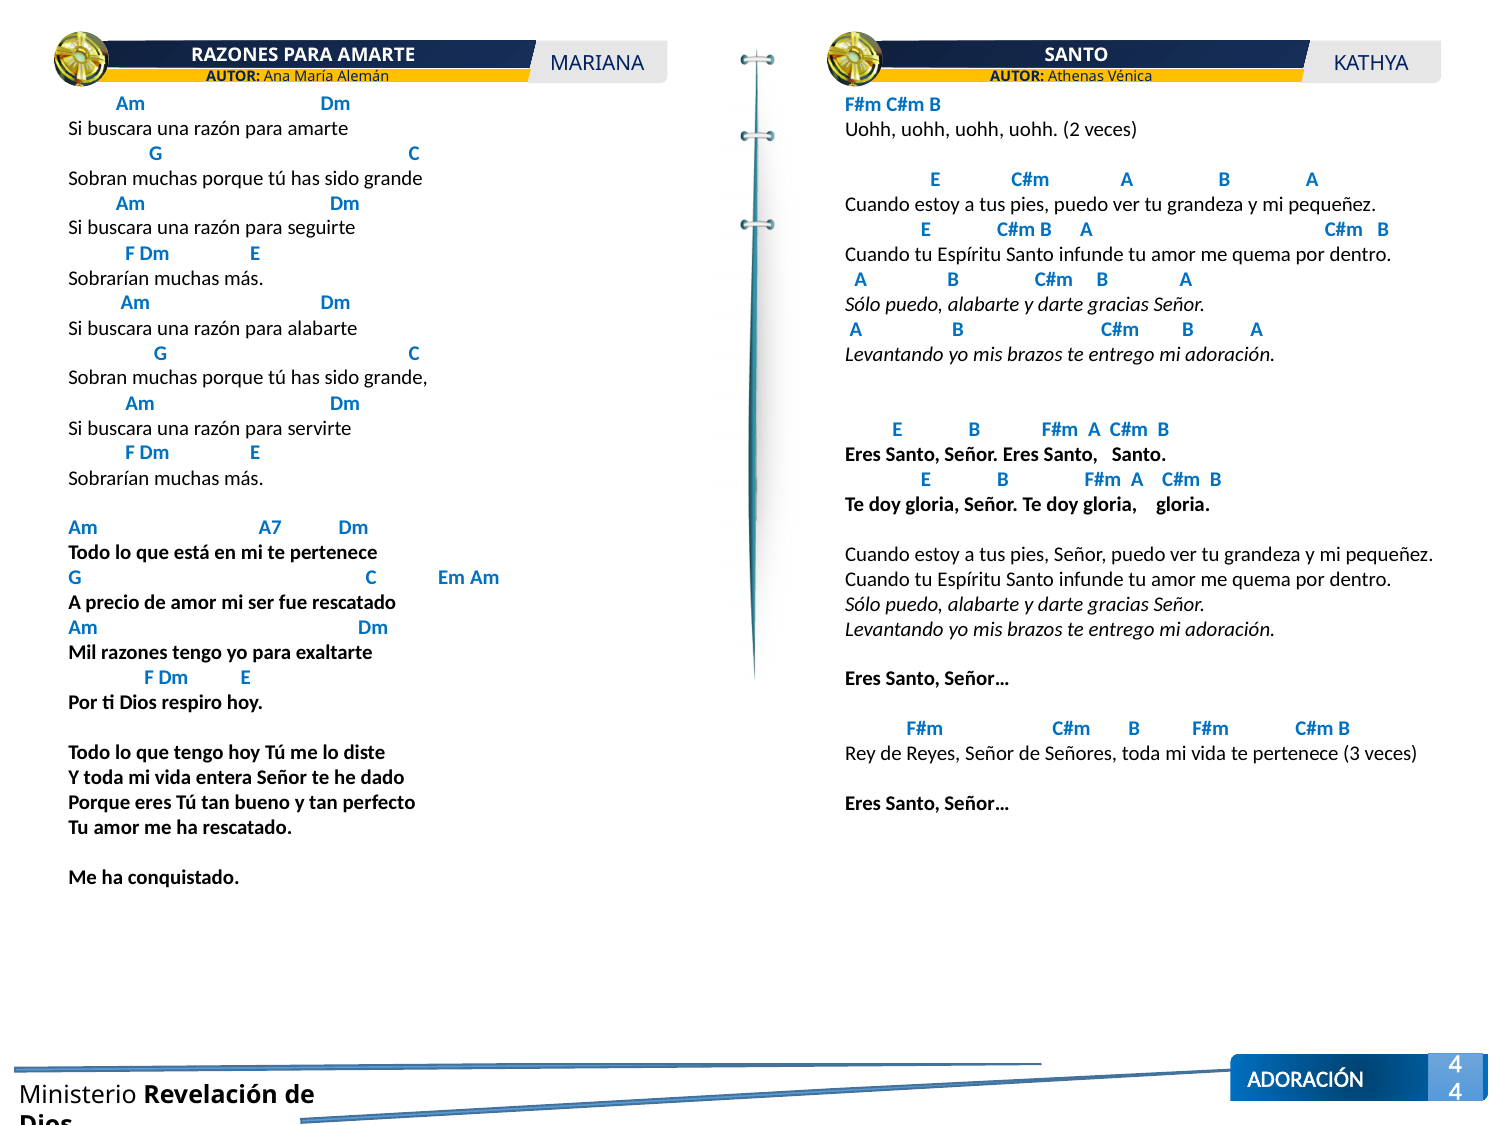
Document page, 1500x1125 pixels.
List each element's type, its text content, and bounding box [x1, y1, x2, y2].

text_box ADORACIÓN [1228, 1052, 1490, 1103]
picture [434, 39, 1076, 680]
slide_number 44 [1428, 1053, 1483, 1101]
text_box AUTOR: Ana María Alemán [109, 68, 533, 84]
text_box Am Dm Si buscara una razón para amarte G C Sobran muchas porque tú has sido grande Am Dm Si buscara una razón para seguirte F Dm E Sobrarían muchas más. Am Dm Si buscara una razón para alabarte G C Sobran muchas porque tú has sido grande, Am Dm Si buscara una razón para servirte F Dm E Sobrarían muchas más. Am A7 Dm Todo lo que está en mi te pertenece G C Em Am A precio de amor mi ser fue rescatado Am Dm Mil razones tengo yo para exaltarte F Dm E Por ti Dios respiro hoy. Todo lo que tengo hoy Tú me lo diste Y toda mi vida entera Señor te he dado Porque eres Tú tan bueno y tan perfecto Tu amor me ha rescatado. Me ha conquistado. [53, 81, 722, 897]
text_box [389, 1068, 1228, 1119]
picture [826, 31, 883, 87]
text_box MARIANA [526, 39, 669, 85]
text_box SANTO [883, 39, 1311, 69]
text_box [14, 1063, 1042, 1070]
text_box F#m C#m B Uohh, uohh, uohh, uohh. (2 veces) E C#m A B A Cuando estoy a tus pies, puedo ver tu grandeza y mi pequeñez. E C#m B A C#m B Cuando tu Espíritu Santo infunde tu amor me quema por dentro. A B C#m B A Sólo puedo, alabarte y darte gracias Señor. A B C#m B A Levantando yo mis brazos te entrego mi adoración. E B F#m A C#m B Eres Santo, Señor. Eres Santo, Santo. E B F#m A C#m B Te doy gloria, Señor. Te doy gloria, gloria. Cuando estoy a tus pies, Señor, puedo ver tu grandeza y mi pequeñez. Cuando tu Espíritu Santo infunde tu amor me quema por dentro. Sólo puedo, alabarte y darte gracias Señor. Levantando yo mis brazos te entrego mi adoración. Eres Santo, Señor… F#m C#m B F#m C#m B Rey de Reyes, Señor de Señores, toda mi vida te pertenece (3 veces) Eres Santo, Señor… [830, 83, 1459, 848]
picture [52, 31, 109, 87]
text_box Ministerio Revelación de Dios [3, 1070, 389, 1125]
text_box KATHYA [1300, 39, 1443, 85]
text_box AUTOR: Athenas Vénica [883, 68, 1306, 84]
text_box RAZONES PARA AMARTE [109, 39, 538, 69]
